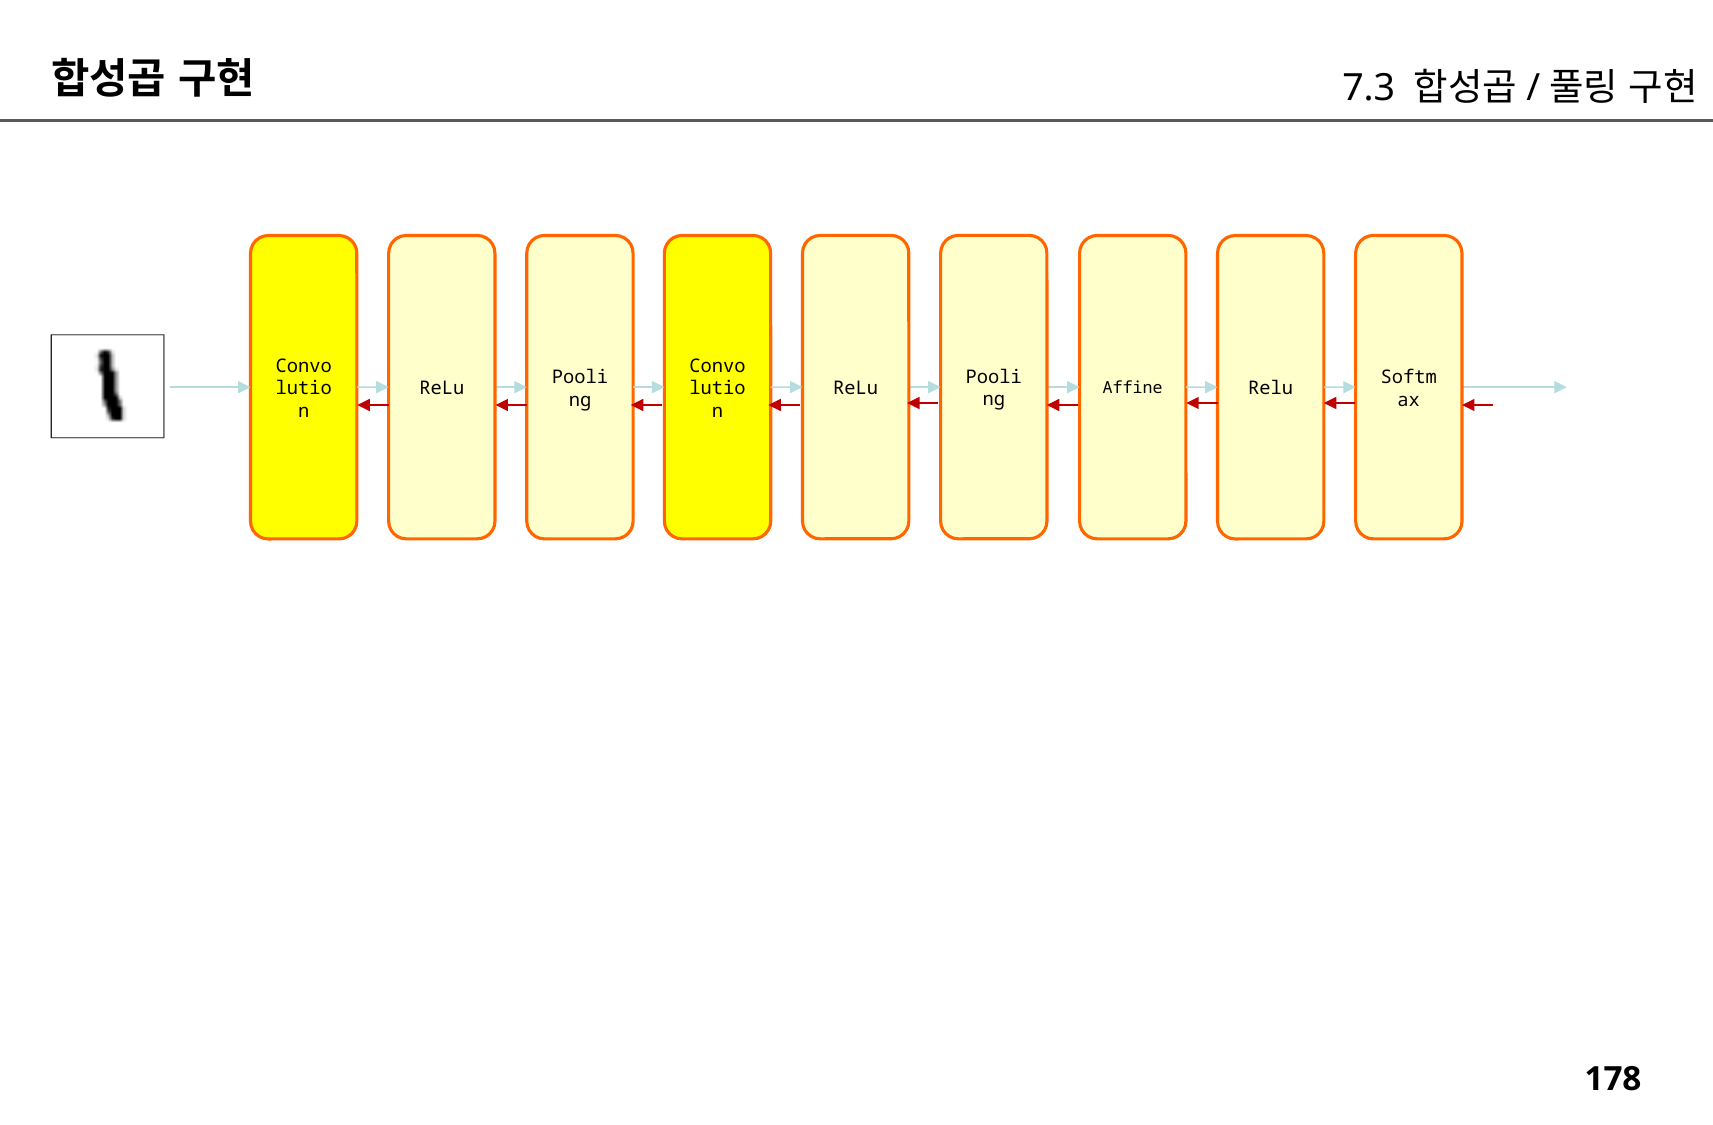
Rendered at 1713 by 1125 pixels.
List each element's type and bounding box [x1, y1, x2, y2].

picture [45, 331, 171, 443]
text_box [916, 44, 1713, 111]
text_box [11, 13, 803, 105]
text_box [169, 233, 1567, 542]
